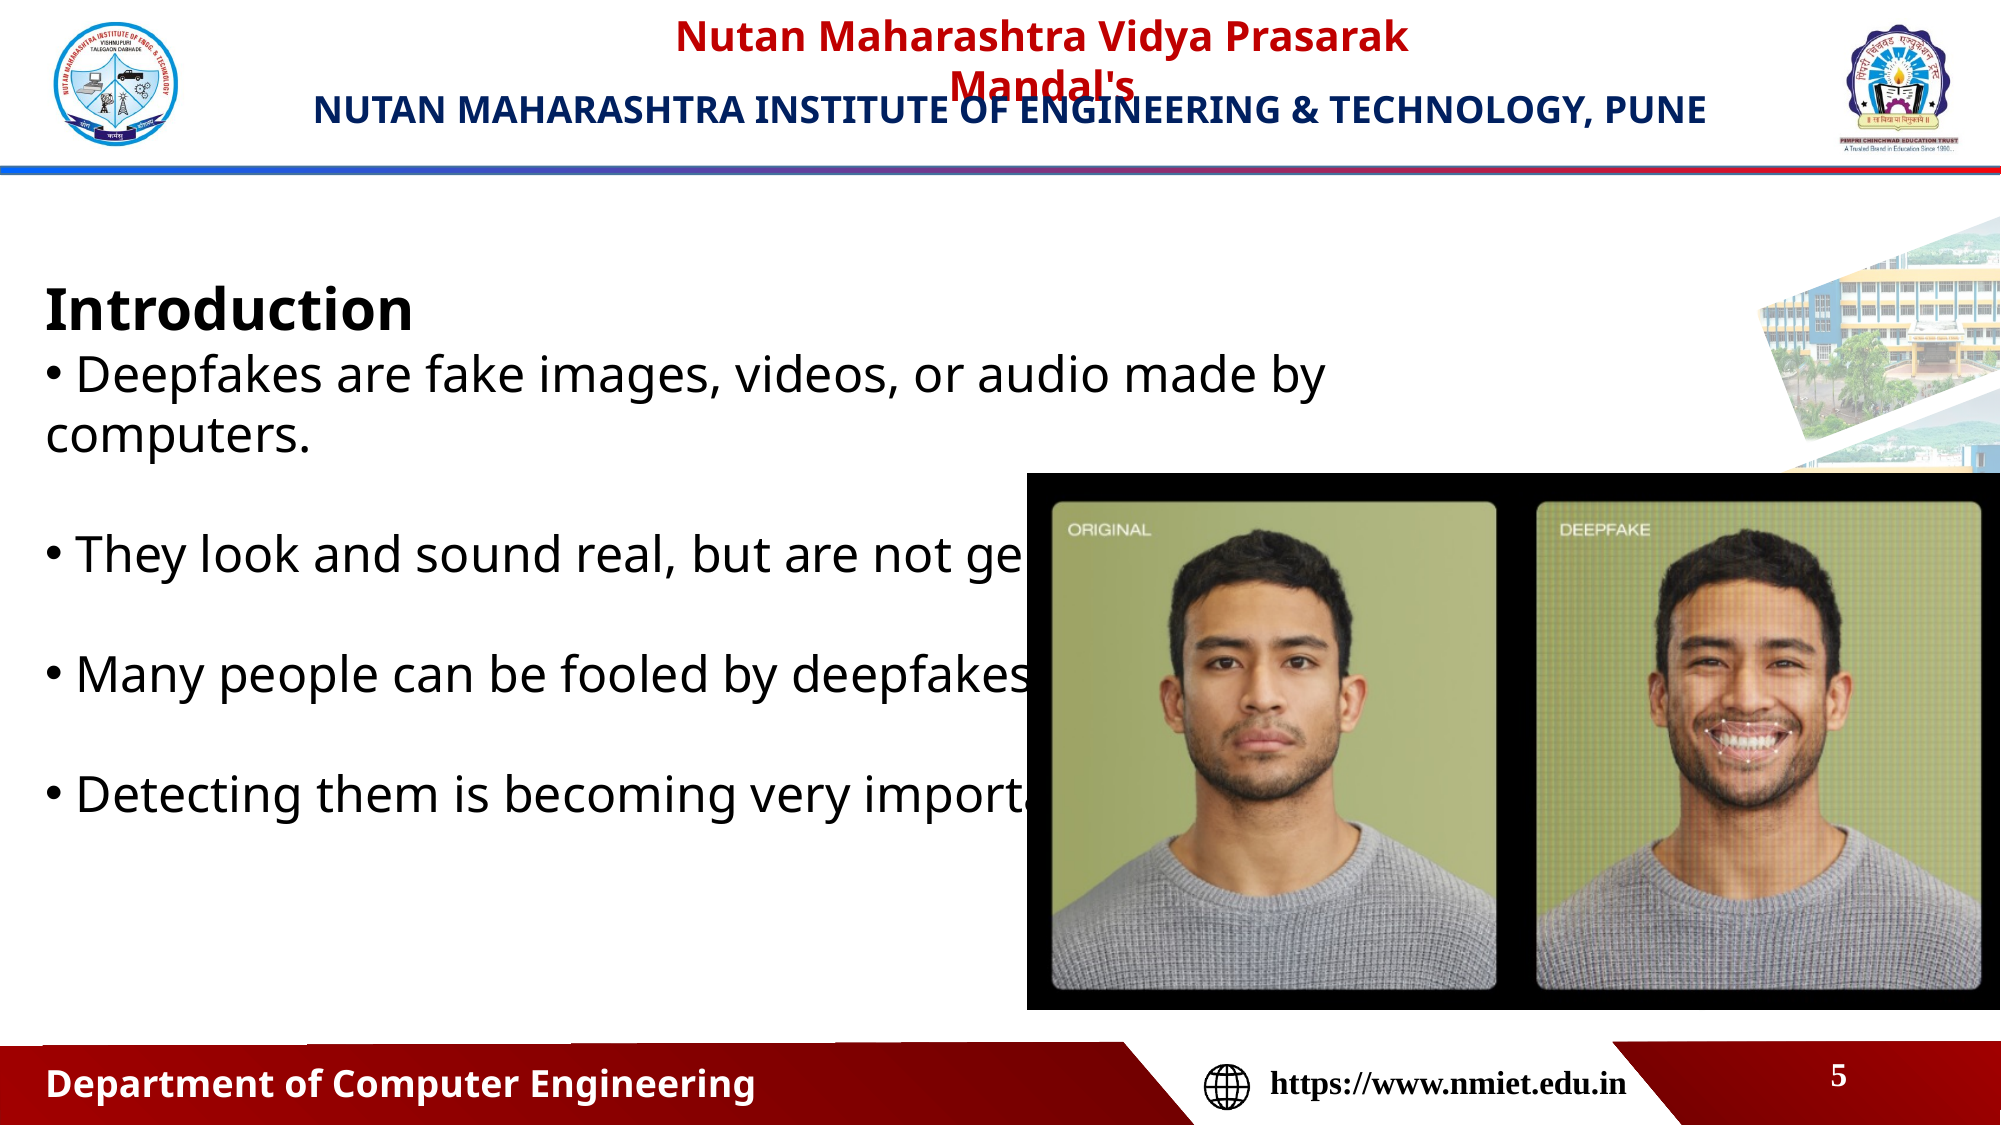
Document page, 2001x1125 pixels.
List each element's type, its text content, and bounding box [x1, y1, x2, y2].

picture [1199, 1061, 1255, 1114]
picture [1833, 18, 1969, 159]
picture [47, 12, 191, 153]
text_box [1610, 1040, 2000, 1125]
text_box Nutan Maharashtra Vidya Prasarak Mandal's [586, 7, 1496, 84]
slide_number 5 [1412, 1042, 1863, 1103]
text_box NUTAN MAHARASHTRA INSTITUTE OF ENGINEERING & TECHNOLOGY, PUNE [281, 84, 1741, 132]
text_box [0, 1040, 1196, 1125]
text_box Department of Computer Engineering [30, 1053, 1160, 1113]
picture [1027, 473, 2000, 1010]
text_box Introduction Deepfakes are fake images, videos, or audio made by computers. They look and sound real, but are not genuine. Many people can be fooled by deepfakes. Detecting them is becoming very important. [30, 264, 1533, 830]
text_box [0, 165, 2000, 176]
text_box https://www.nmiet.edu.in [1255, 1054, 1708, 1109]
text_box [1640, 245, 2000, 473]
